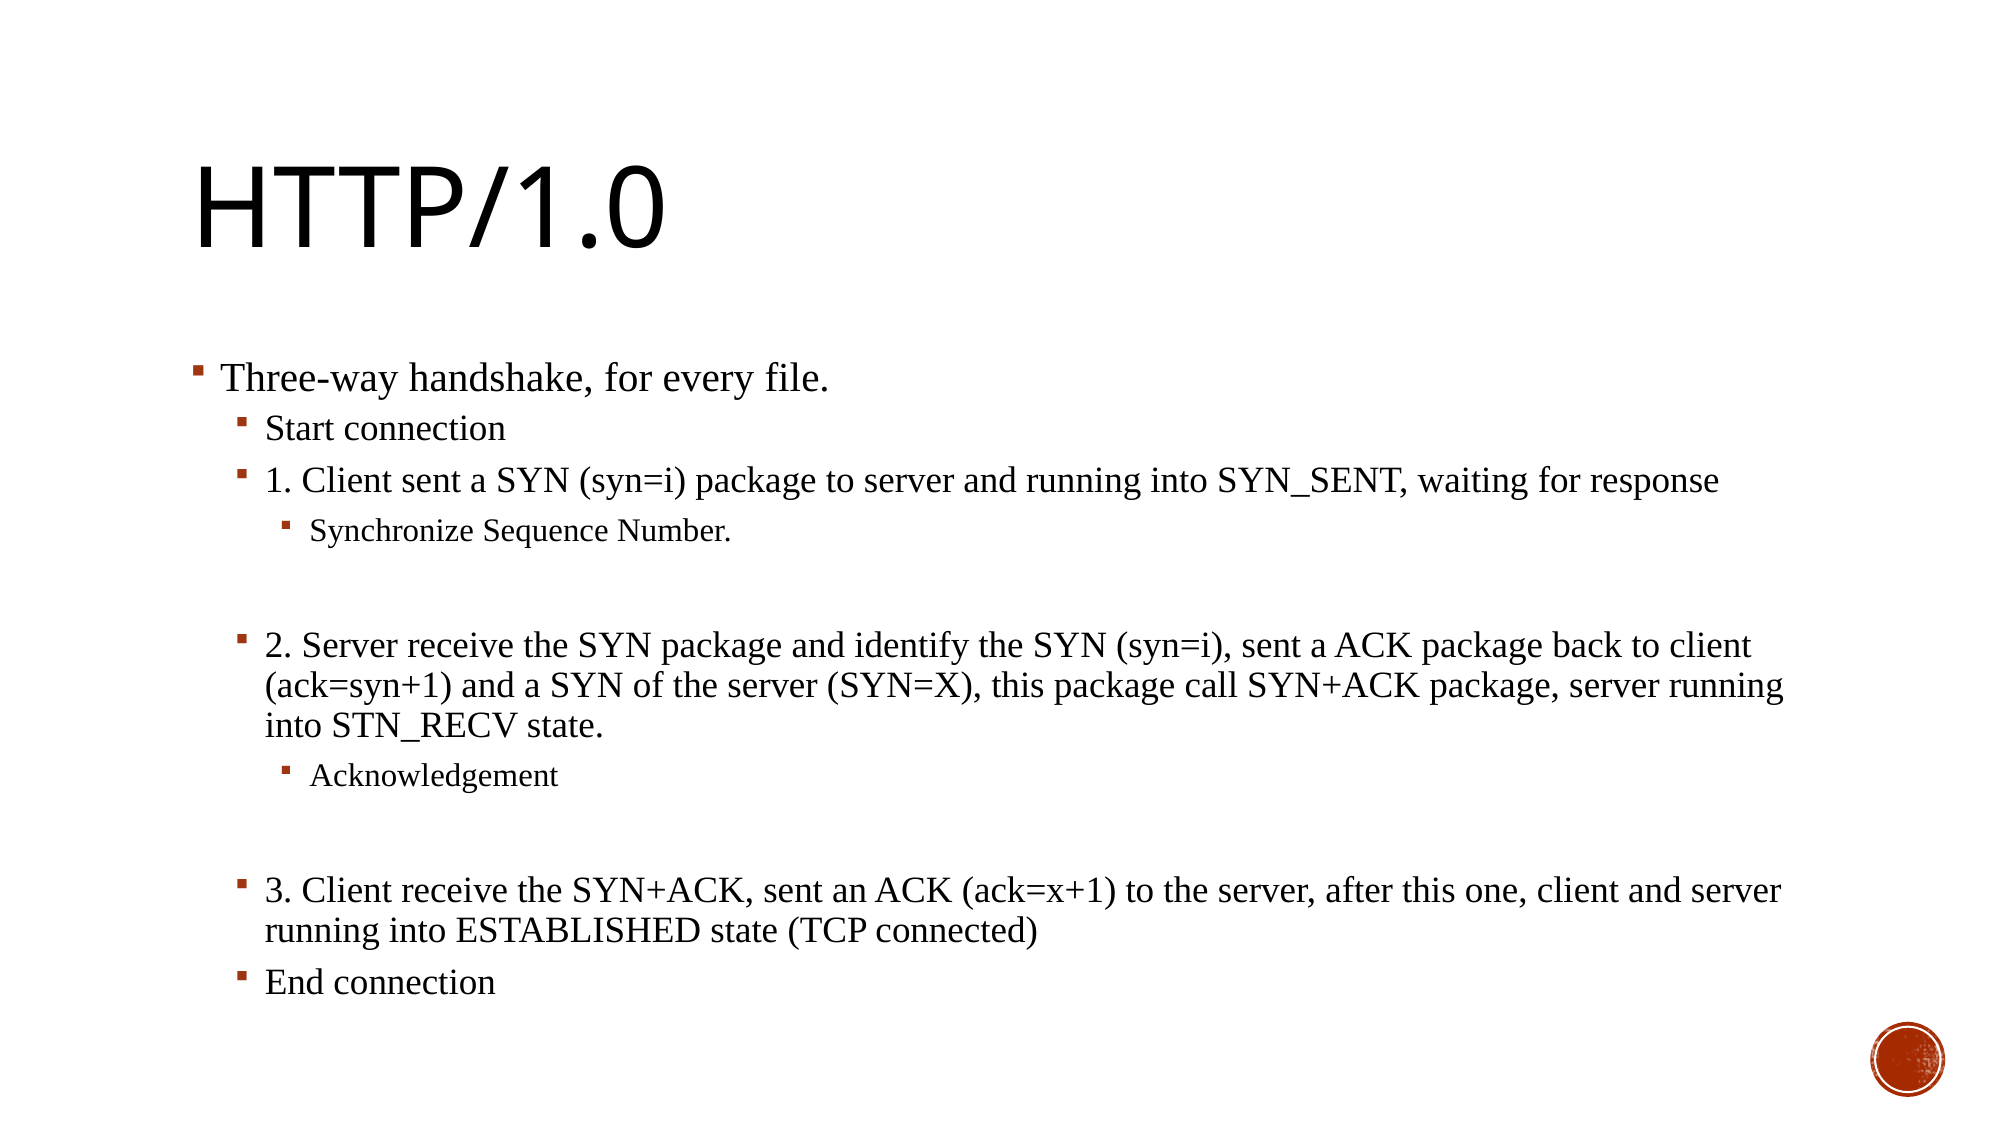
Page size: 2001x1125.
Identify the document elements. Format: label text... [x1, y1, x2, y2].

list Three-way handshake, for every file. Start connection 1. Client sent a SYN (syn=i) package to server and running into SYN_SENT, waiting for response Synchronize Sequence Number. 2. Server receive the SYN package and identify the SYN (syn=i), sent a ACK package back to client (ack=syn+1) and a SYN of the server (SYN=X), this package call SYN+ACK package, server running into STN_RECV state. Acknowledgement 3. Client receive the SYN+ACK, sent an ACK (ack=x+1) to the server, after this one, client and server running into ESTABLISHED state (TCP connected) End connection [175, 348, 1826, 1013]
title HTTP/1.0 [175, 79, 1826, 344]
